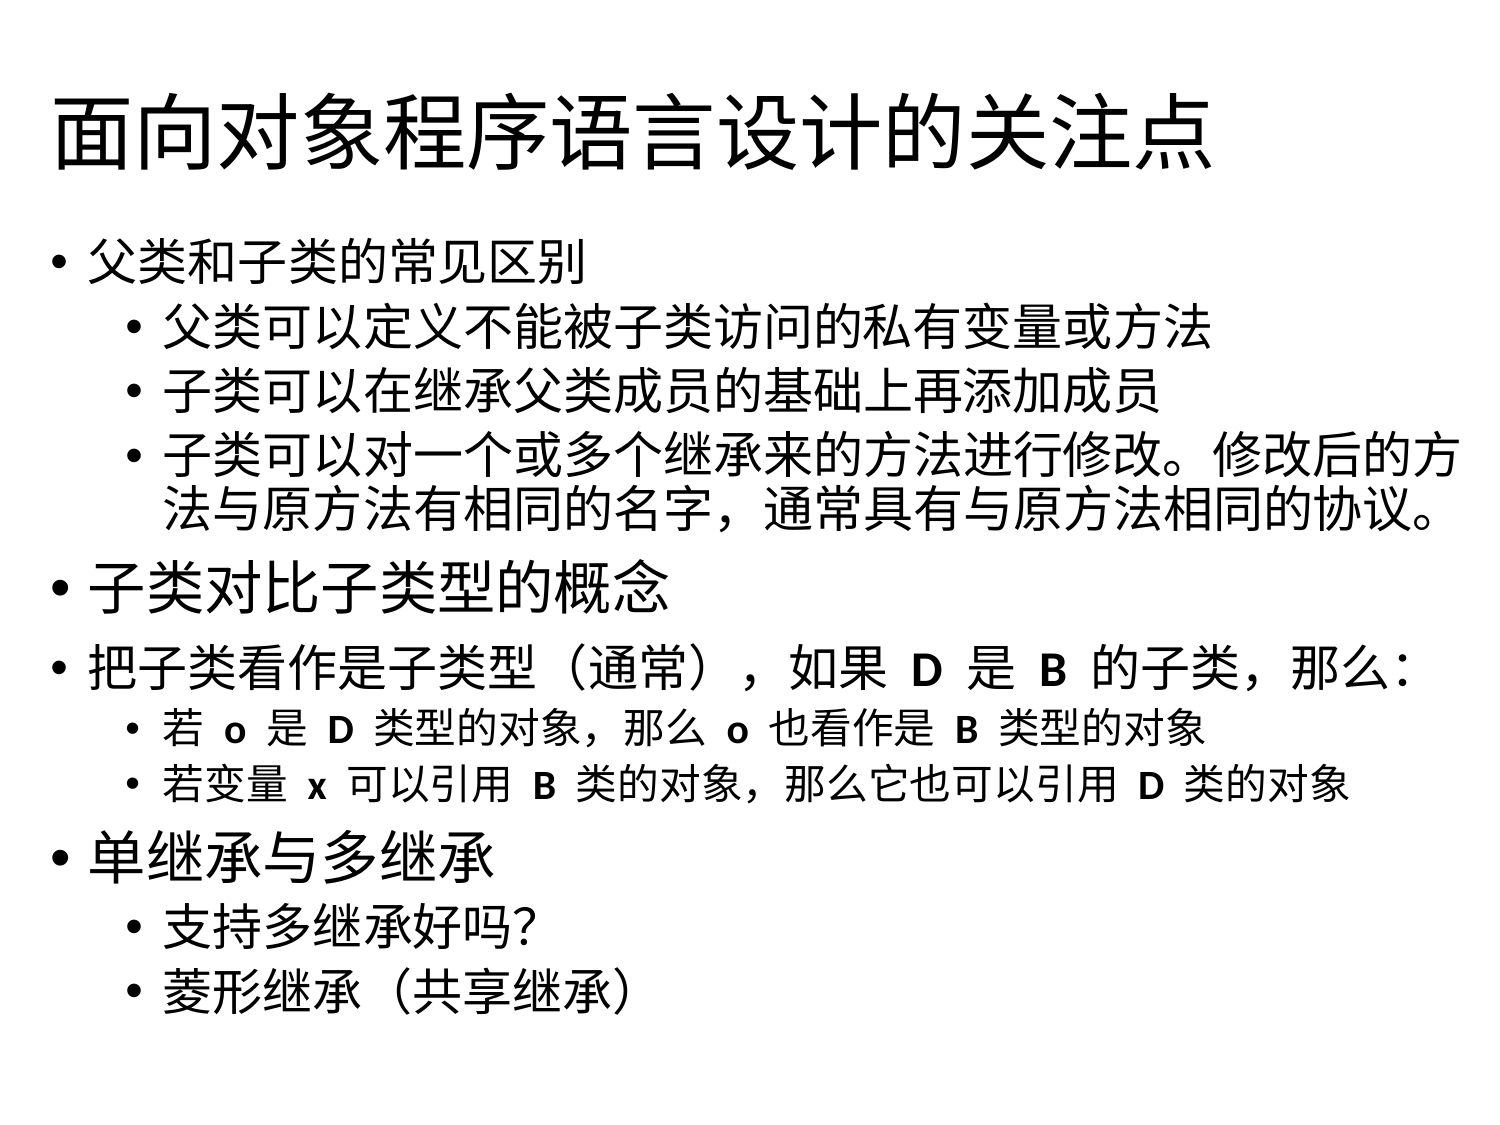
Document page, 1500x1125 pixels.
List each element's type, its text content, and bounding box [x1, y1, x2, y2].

list 父类和子类的常见区别 父类可以定义不能被子类访问的私有变量或方法 子类可以在继承父类成员的基础上再添加成员 子类可以对一个或多个继承来的方法进行修改。修改后的方法与原方法有相同的名字，通常具有与原方法相同的协议。 子类对比子类型的概念 把子类看作是子类型（通常），如果 D 是 B 的子类，那么： 若 o 是 D 类型的对象，那么 o 也看作是 B 类型的对象 若变量 x 可以引用 B 类的对象，那么它也可以引用 D 类的对象 单继承与多继承 支持多继承好吗？ 菱形继承（共享继承） [35, 230, 1500, 1034]
title 面向对象程序语言设计的关注点 [35, 42, 1465, 230]
